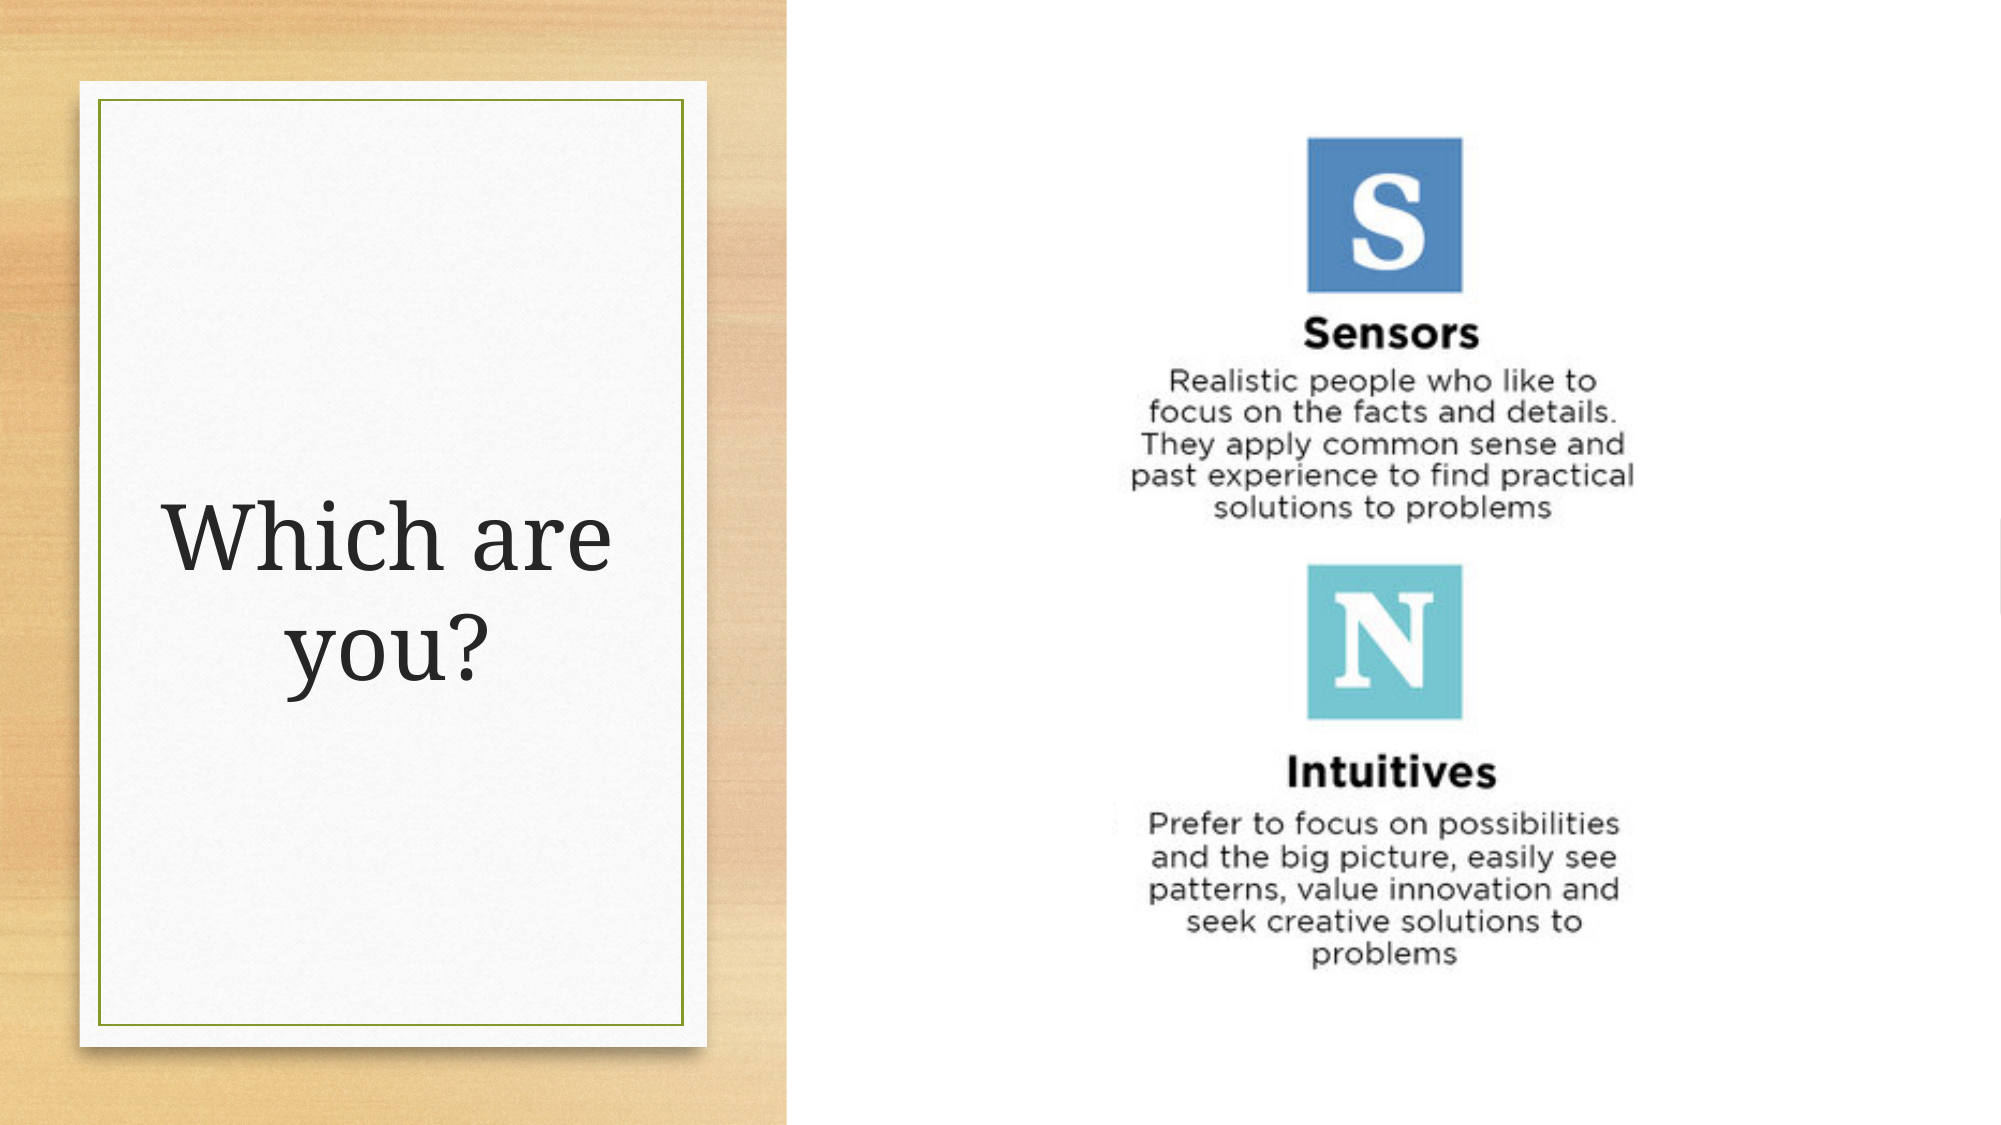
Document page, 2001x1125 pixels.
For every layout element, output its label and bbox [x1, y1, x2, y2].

text_box [0, 0, 2000, 1125]
picture [1111, 99, 1672, 1017]
